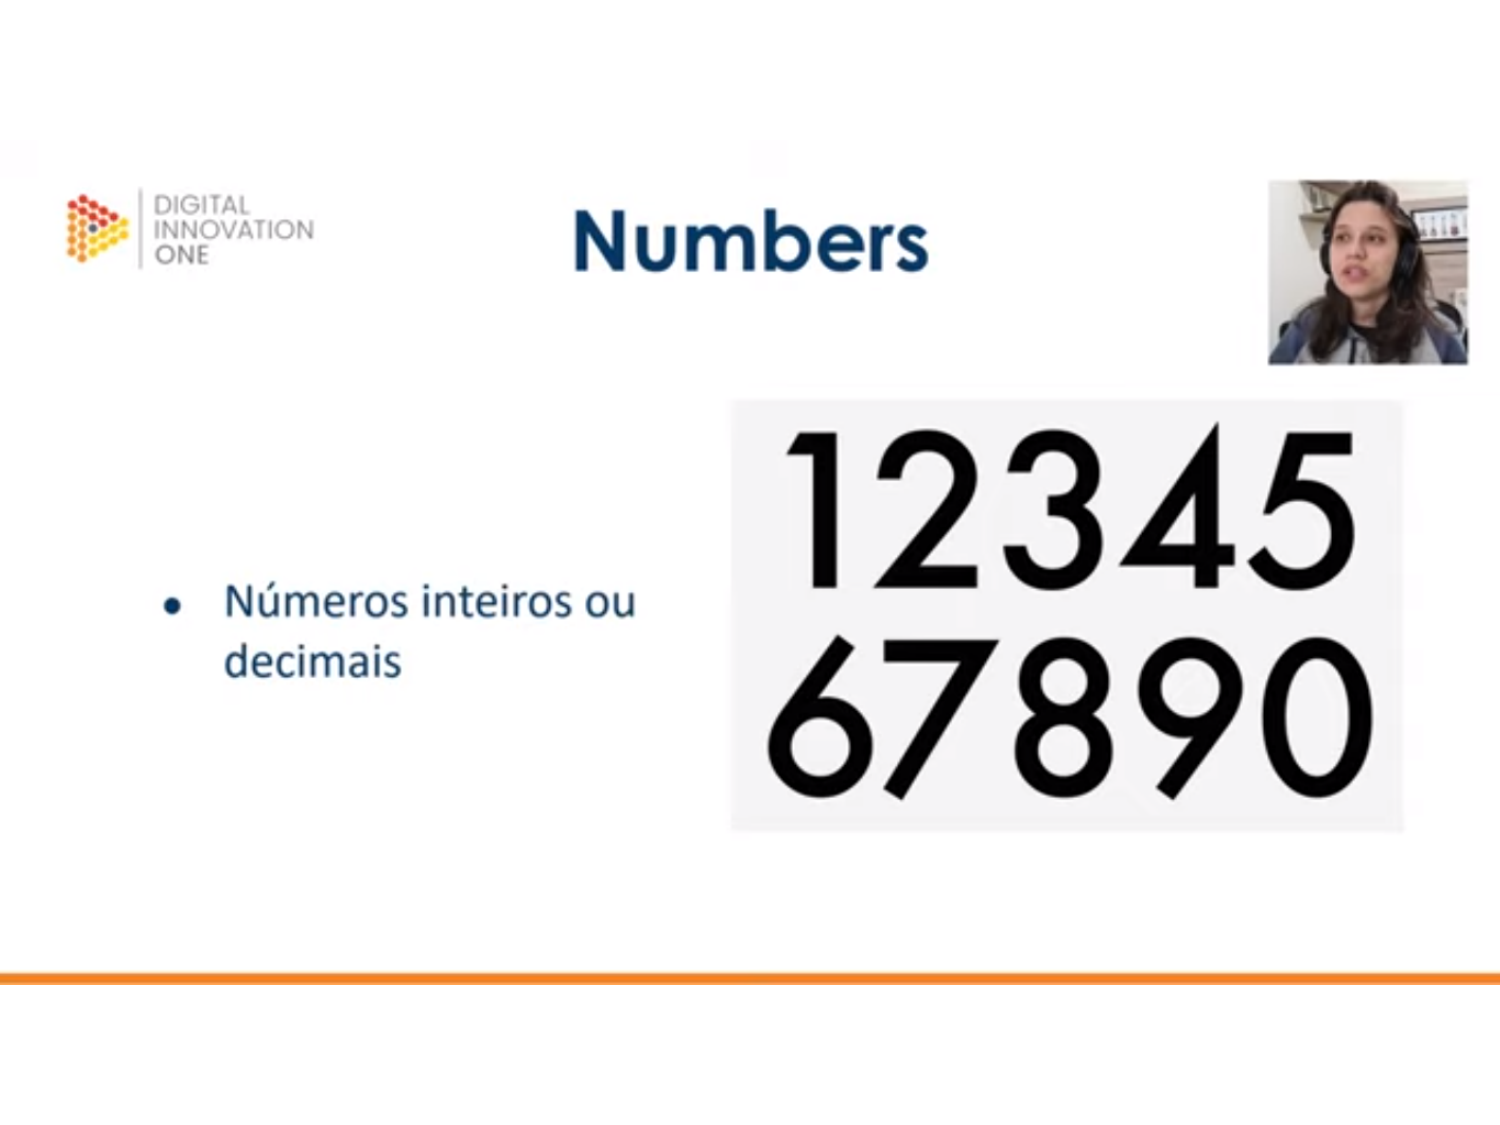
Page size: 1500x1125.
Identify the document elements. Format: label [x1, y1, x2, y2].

picture [0, 140, 1500, 985]
